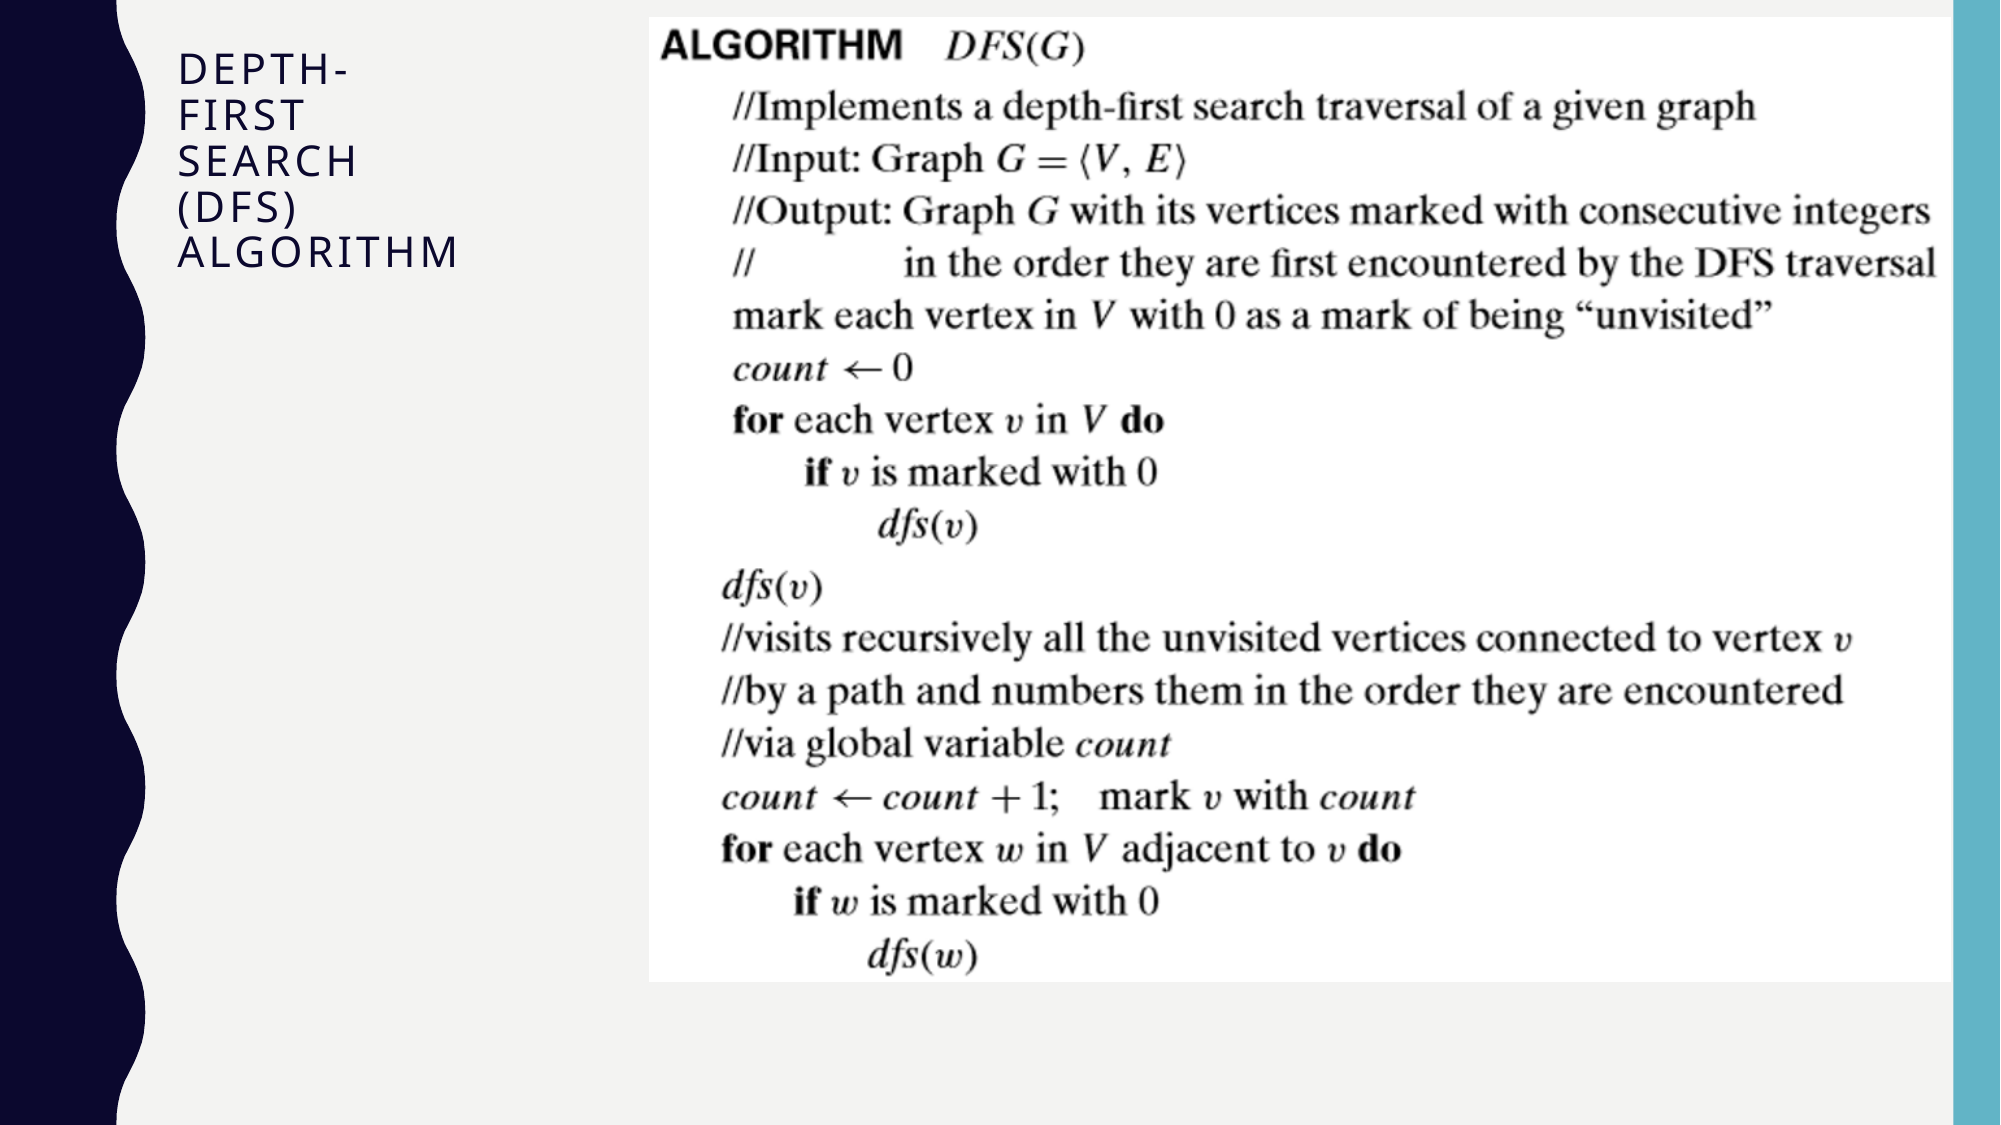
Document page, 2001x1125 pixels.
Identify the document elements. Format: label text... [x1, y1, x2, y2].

title DEPTH- first search (dFS) Algorithm [162, 40, 649, 286]
picture [649, 17, 1951, 982]
